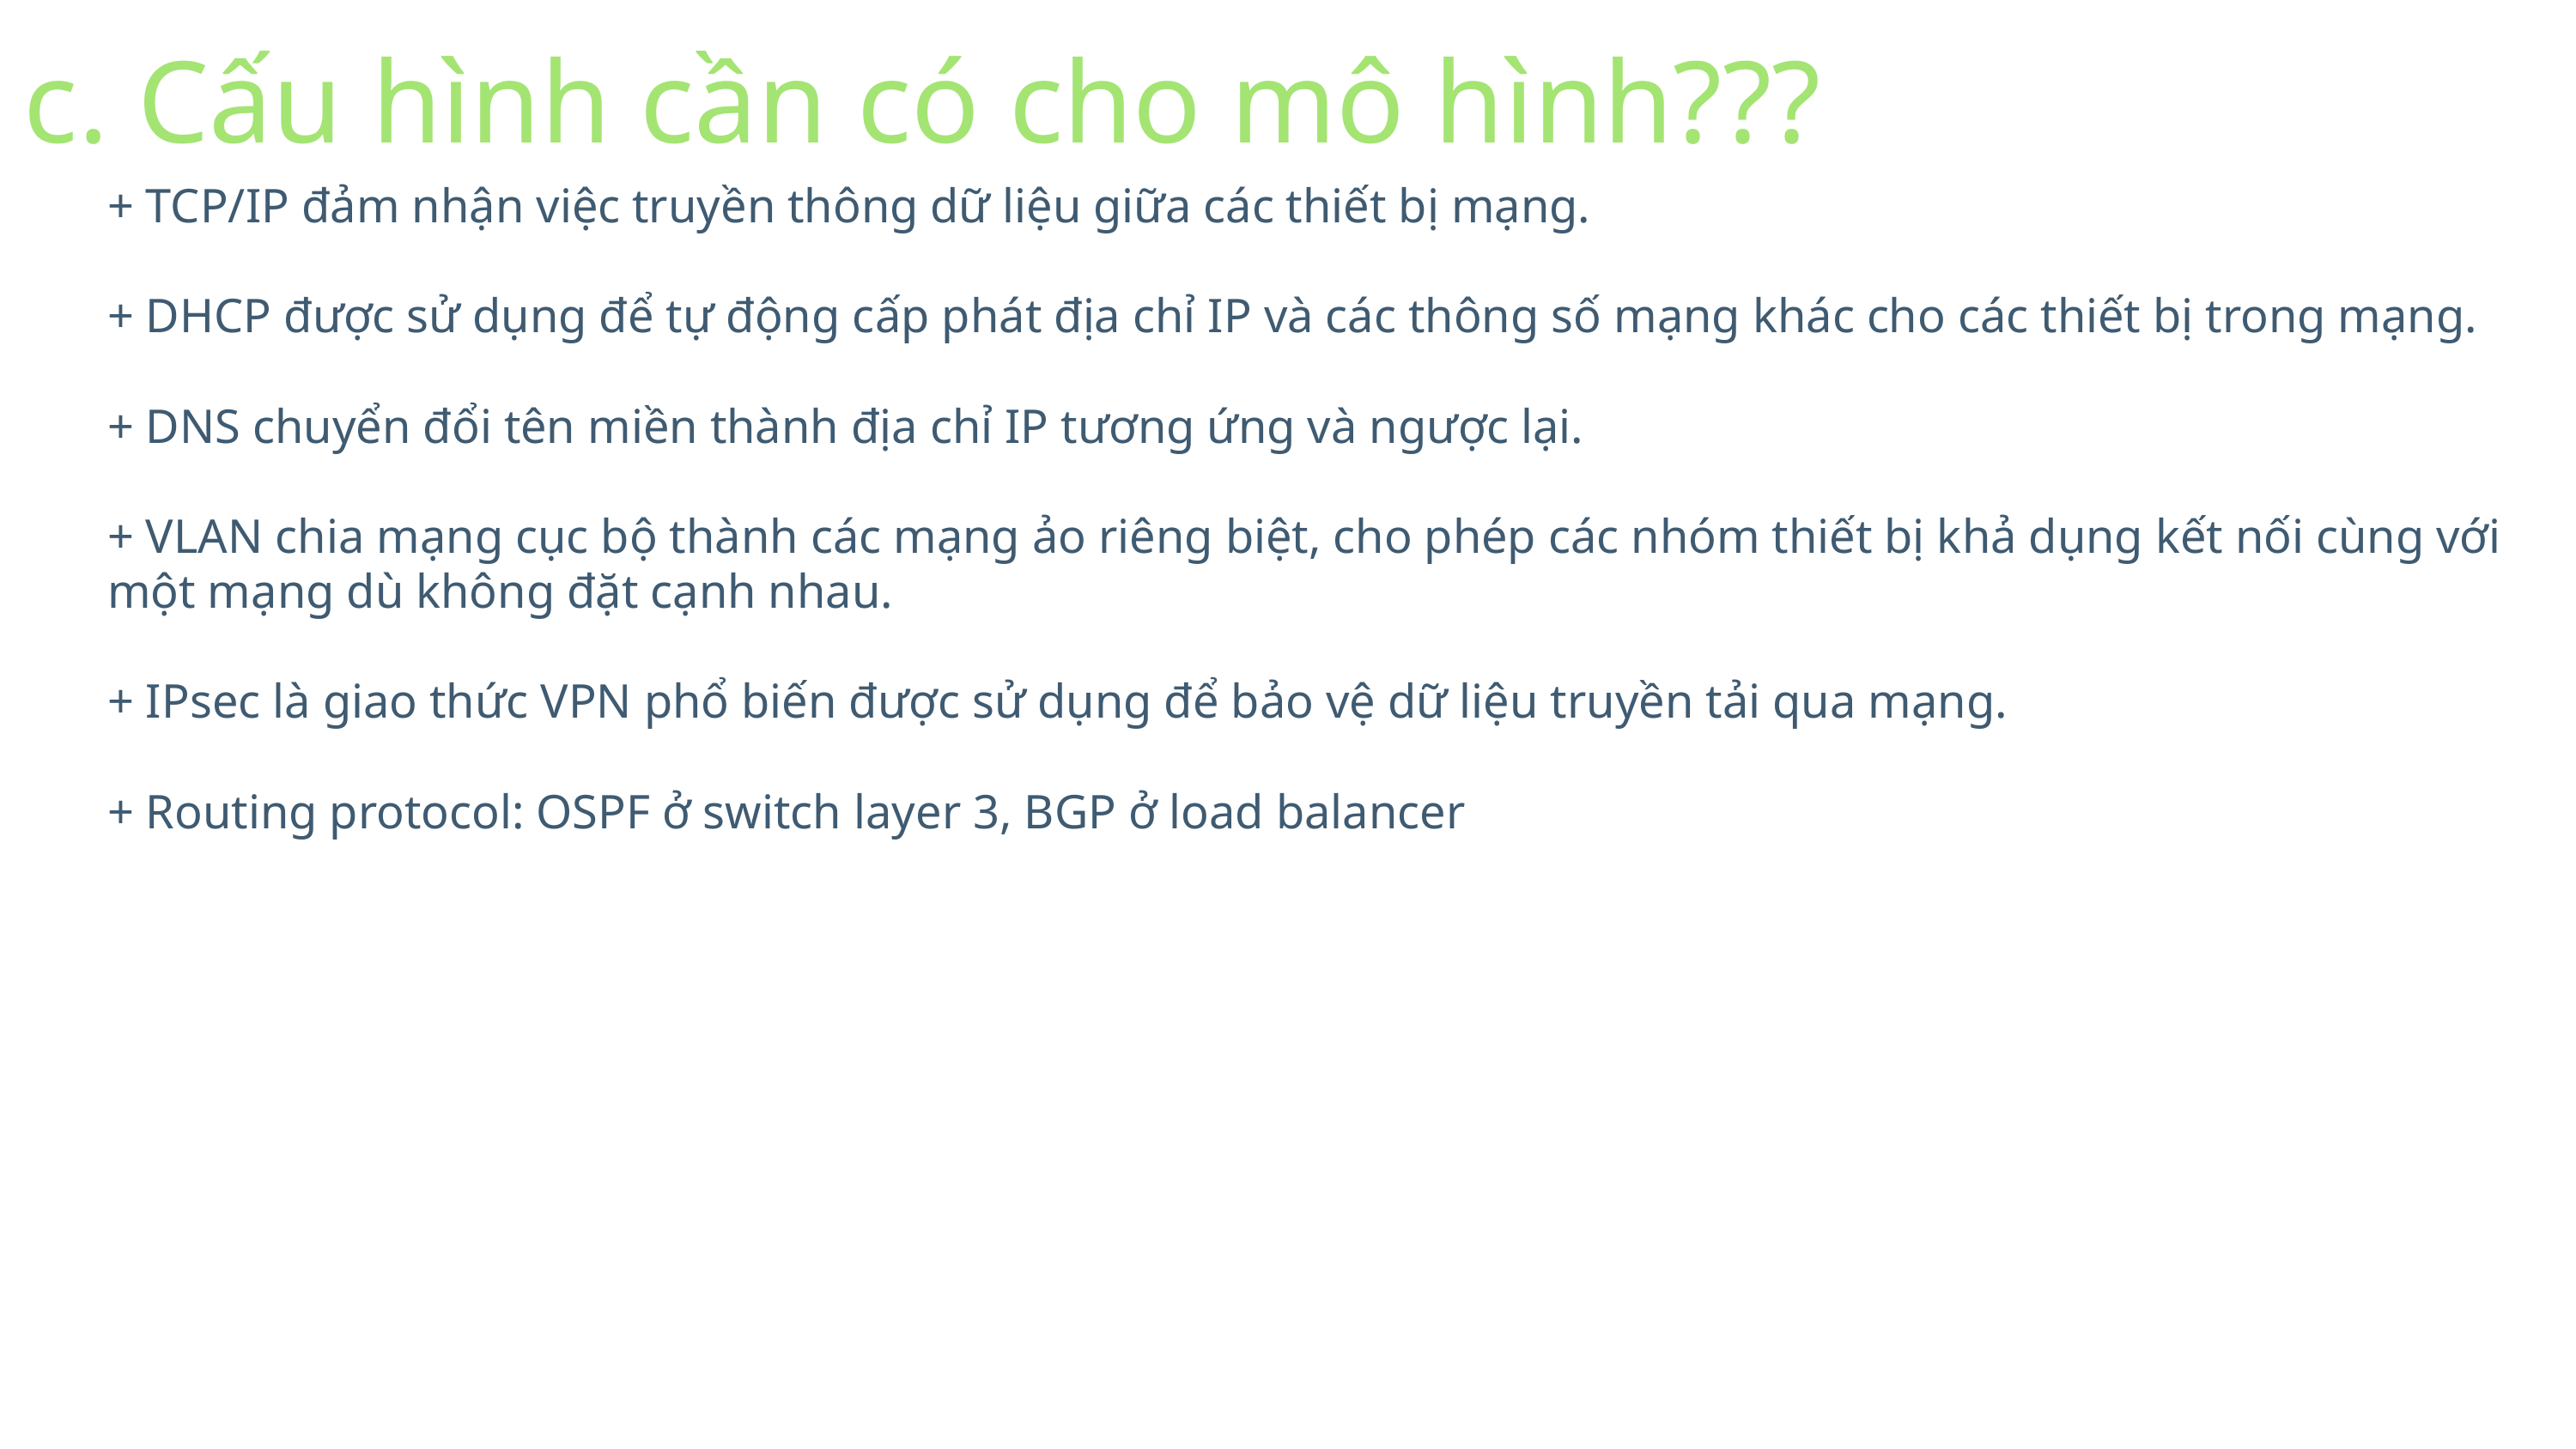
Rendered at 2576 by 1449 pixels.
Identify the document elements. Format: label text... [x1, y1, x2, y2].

text_box c. Cấu hình cần có cho mô hình??? [23, 0, 2104, 167]
text_box + TCP/IP đảm nhận việc truyền thông dữ liệu giữa các thiết bị mạng. + DHCP được sử dụng để tự động cấp phát địa chỉ IP và các thông số mạng khác cho các thiết bị trong mạng. + DNS chuyển đổi tên miền thành địa chỉ IP tương ứng và ngược lại. + VLAN chia mạng cục bộ thành các mạng ảo riêng biệt, cho phép các nhóm thiết bị khả dụng kết nối cùng với một mạng dù không đặt cạnh nhau. + IPsec là giao thức VPN phổ biến được sử dụng để bảo vệ dữ liệu truyền tải qua mạng. + Routing protocol: OSPF ở switch layer 3, BGP ở load balancer [107, 177, 2533, 894]
